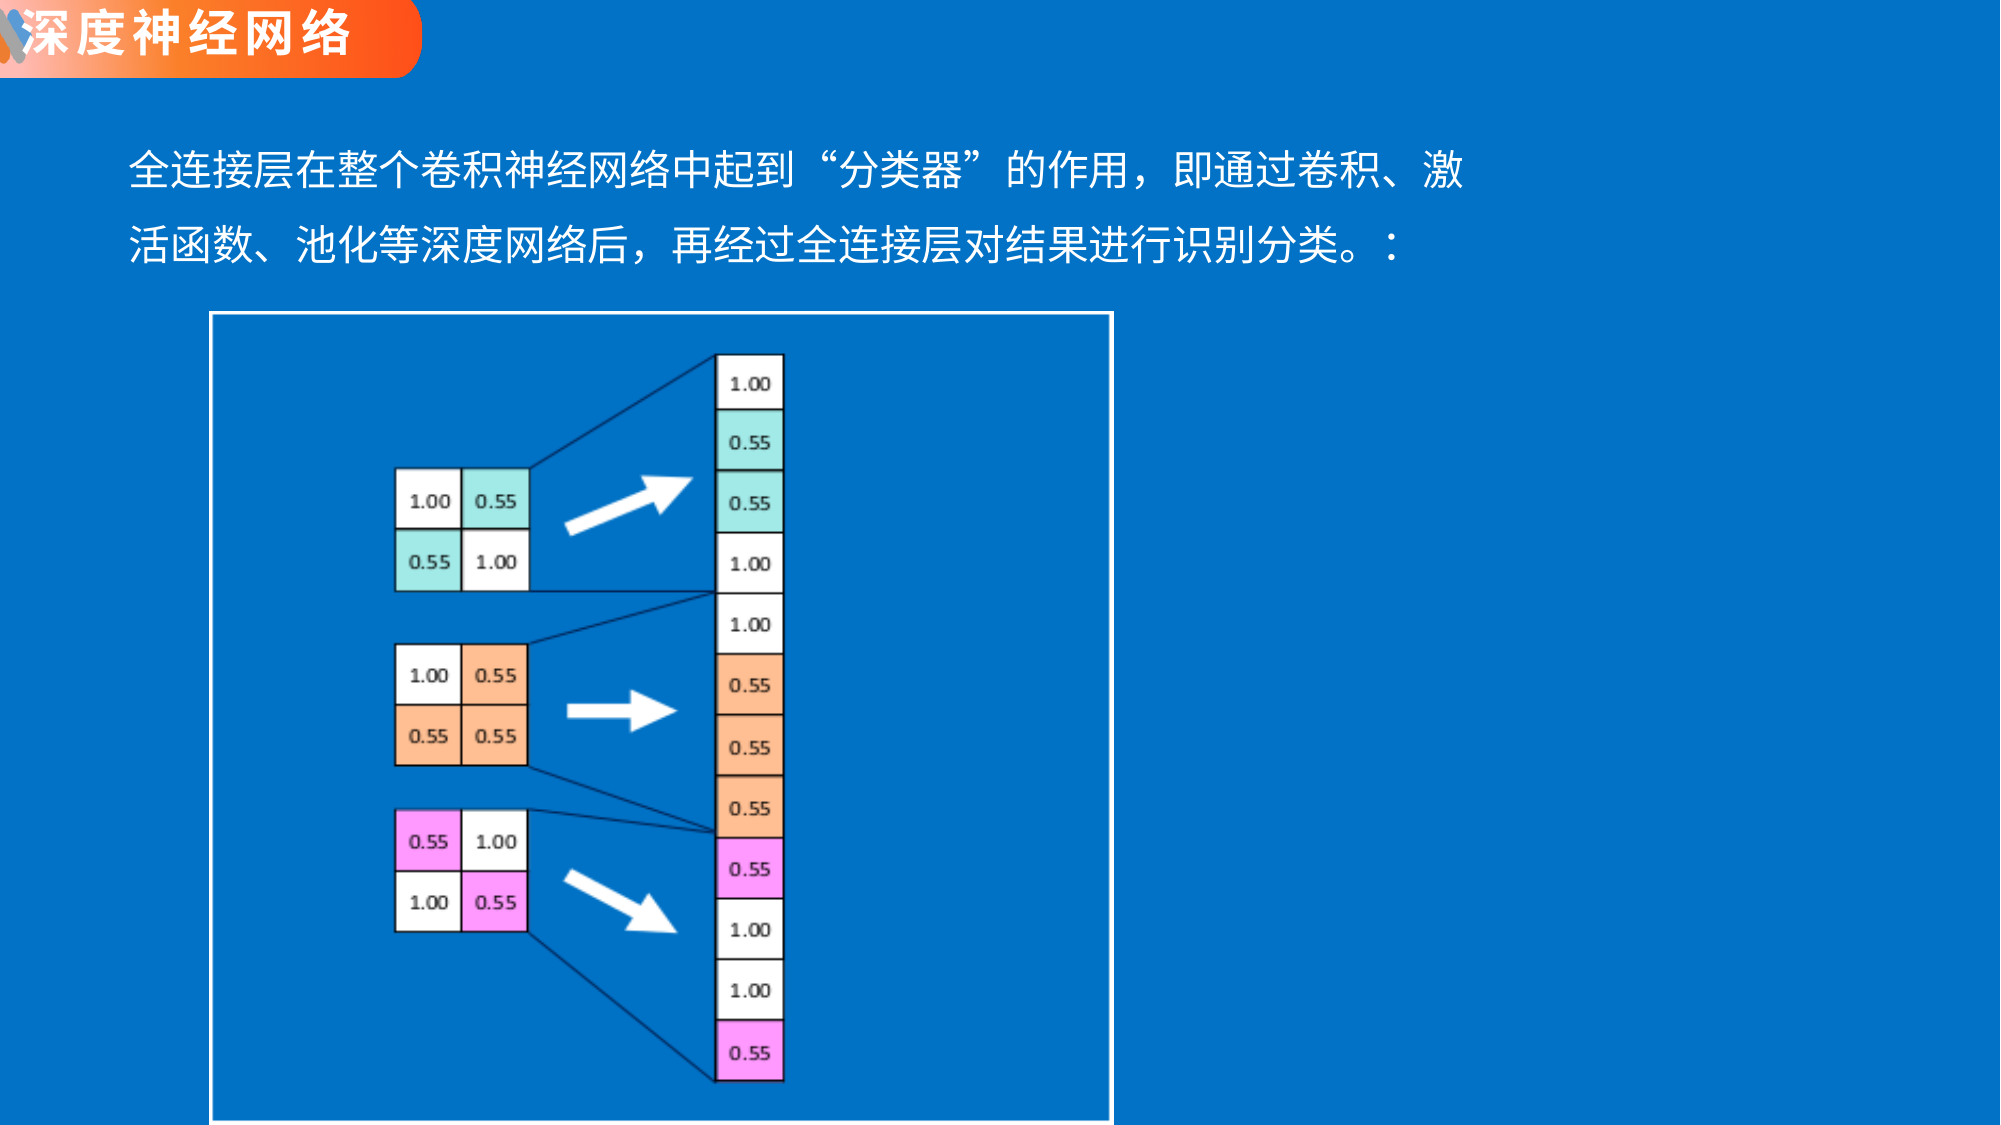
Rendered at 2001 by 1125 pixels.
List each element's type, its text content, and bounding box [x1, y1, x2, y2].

picture [209, 311, 1114, 1125]
text_box 全连接层在整个卷积神经网络中起到“分类器”的作用，即通过卷积、激活函数、池化等深度网络后，再经过全连接层对结果进行识别分类。： [113, 110, 1496, 276]
title 深度神经网络 [0, 0, 423, 78]
